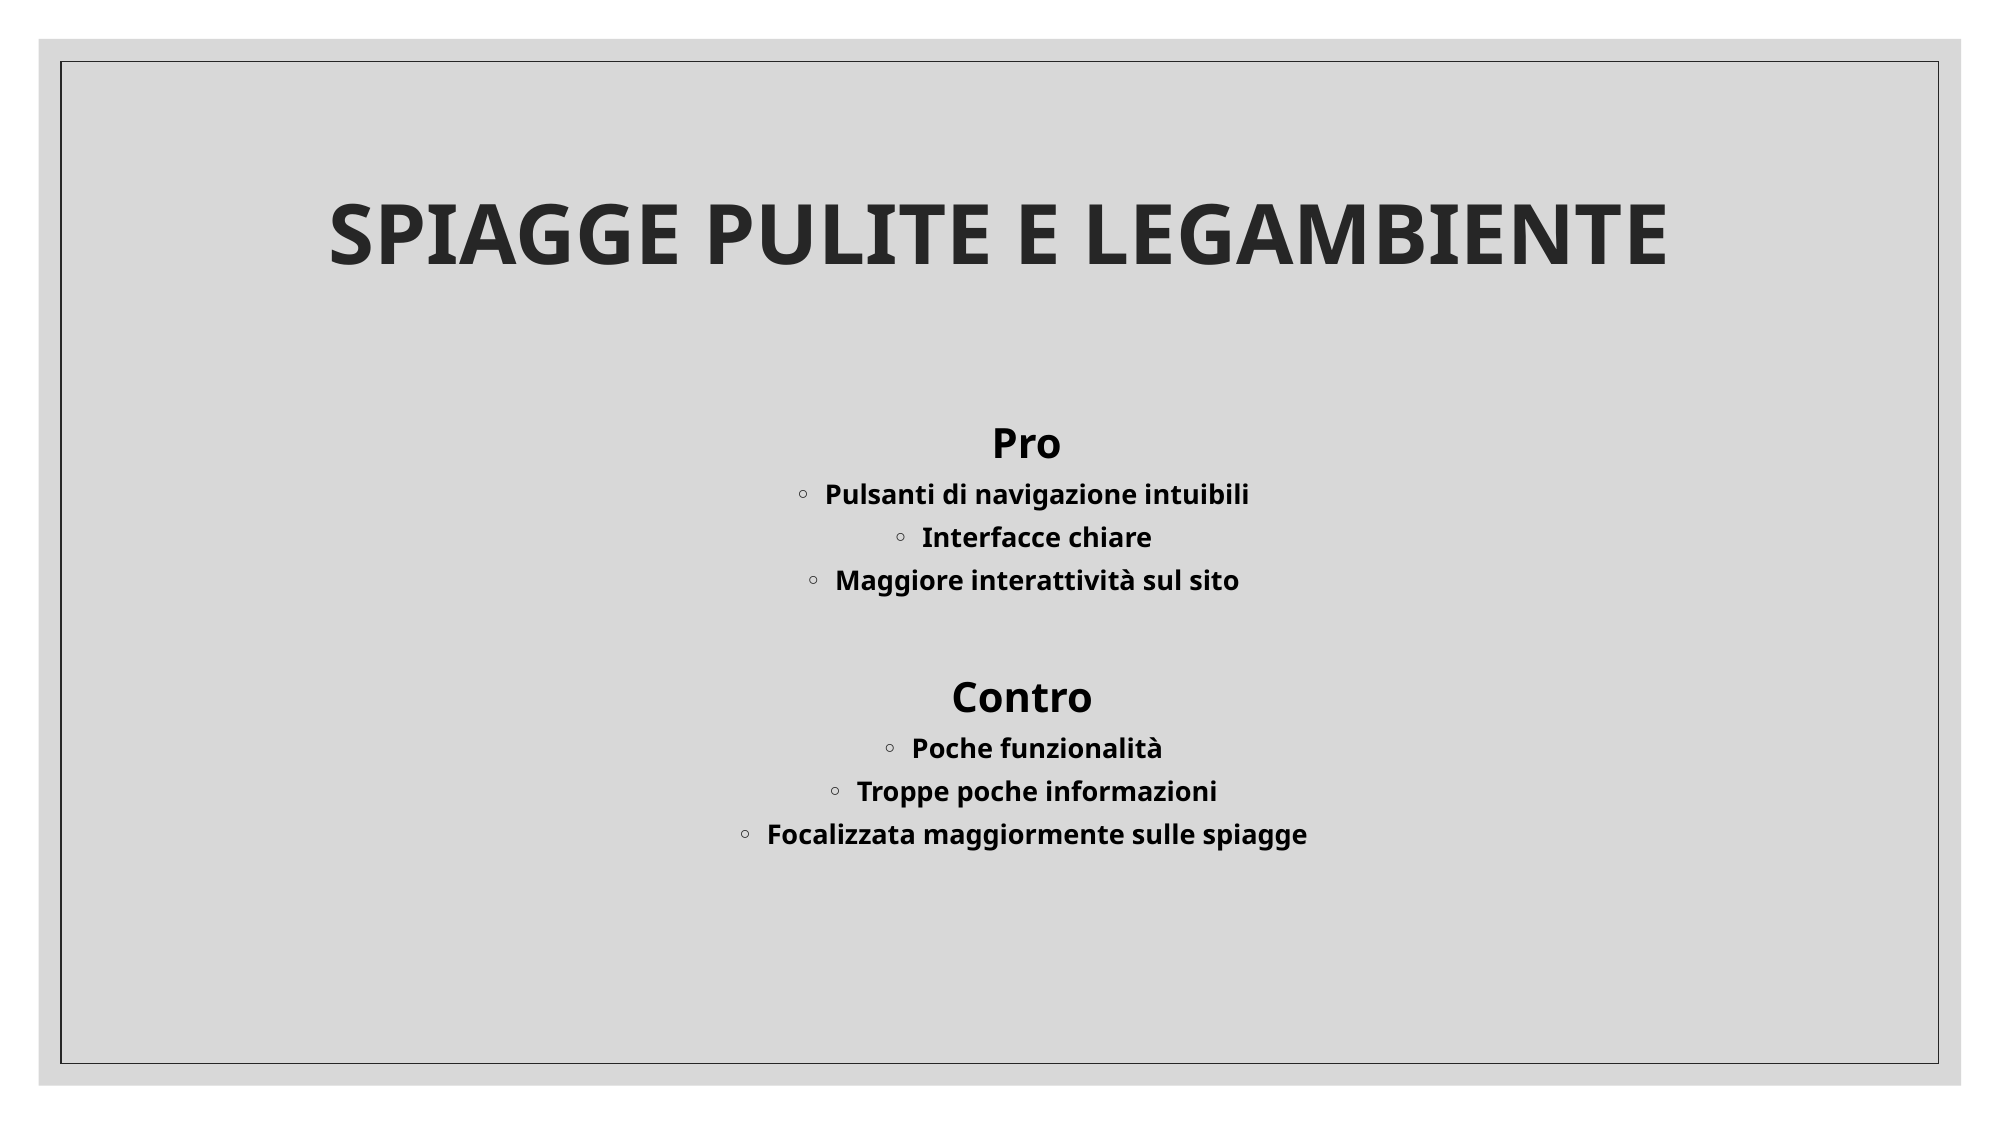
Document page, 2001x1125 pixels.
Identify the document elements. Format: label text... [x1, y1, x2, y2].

text_box Pro Pulsanti di navigazione intuibili Interfacce chiare Maggiore interattività sul sito Contro Poche funzionalità Troppe poche informazioni Focalizzata maggiormente sulle spiagge [174, 345, 1825, 977]
text_box SPIAGGE PULITE E LEGAMBIENTE [174, 105, 1825, 331]
